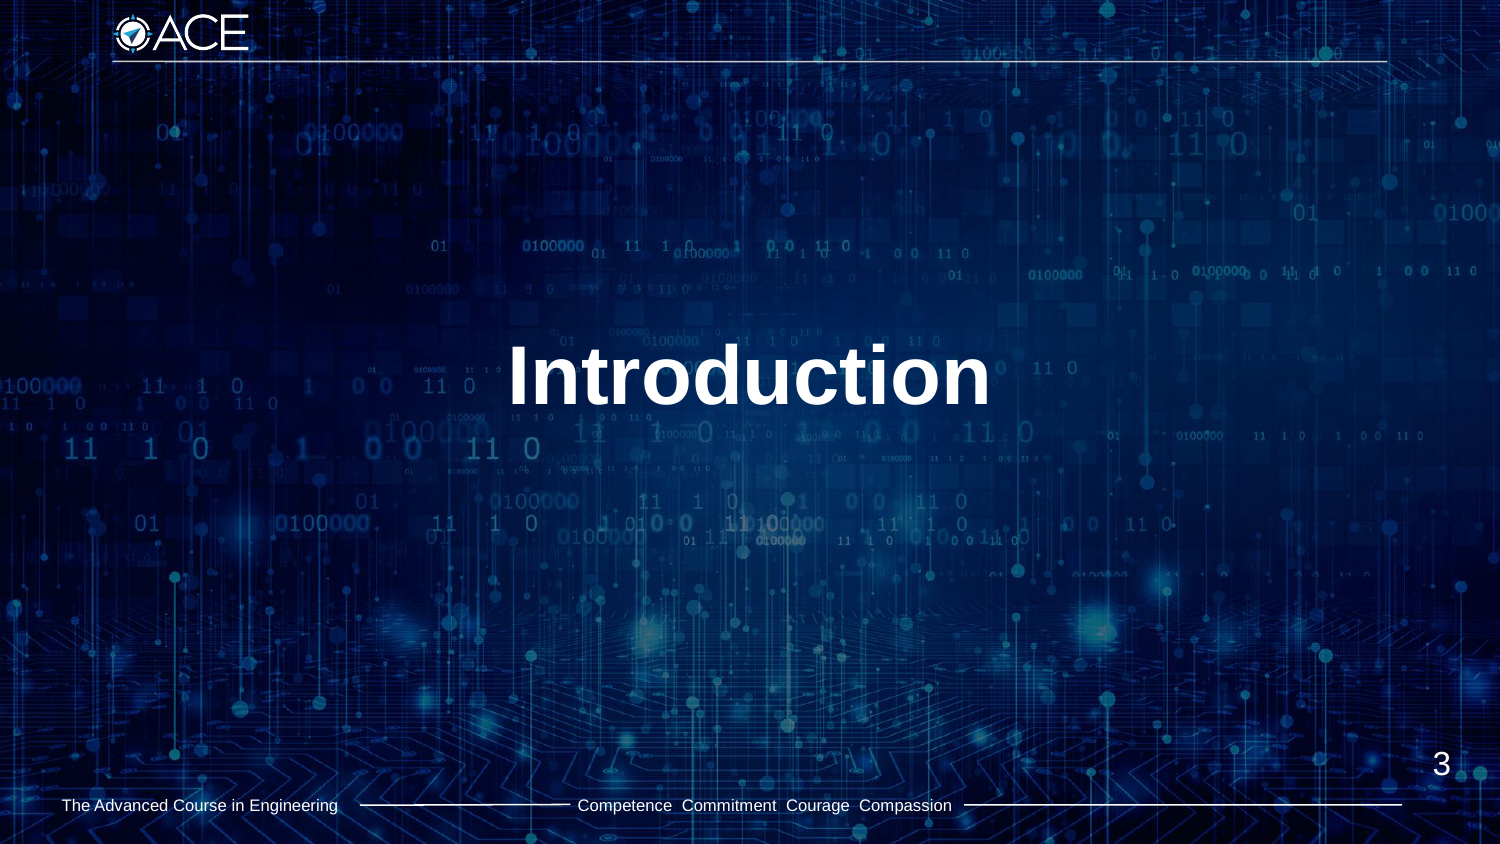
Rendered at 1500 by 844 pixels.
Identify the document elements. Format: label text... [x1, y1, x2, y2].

text_box Introduction [285, 259, 1215, 484]
picture [0, 0, 1500, 844]
